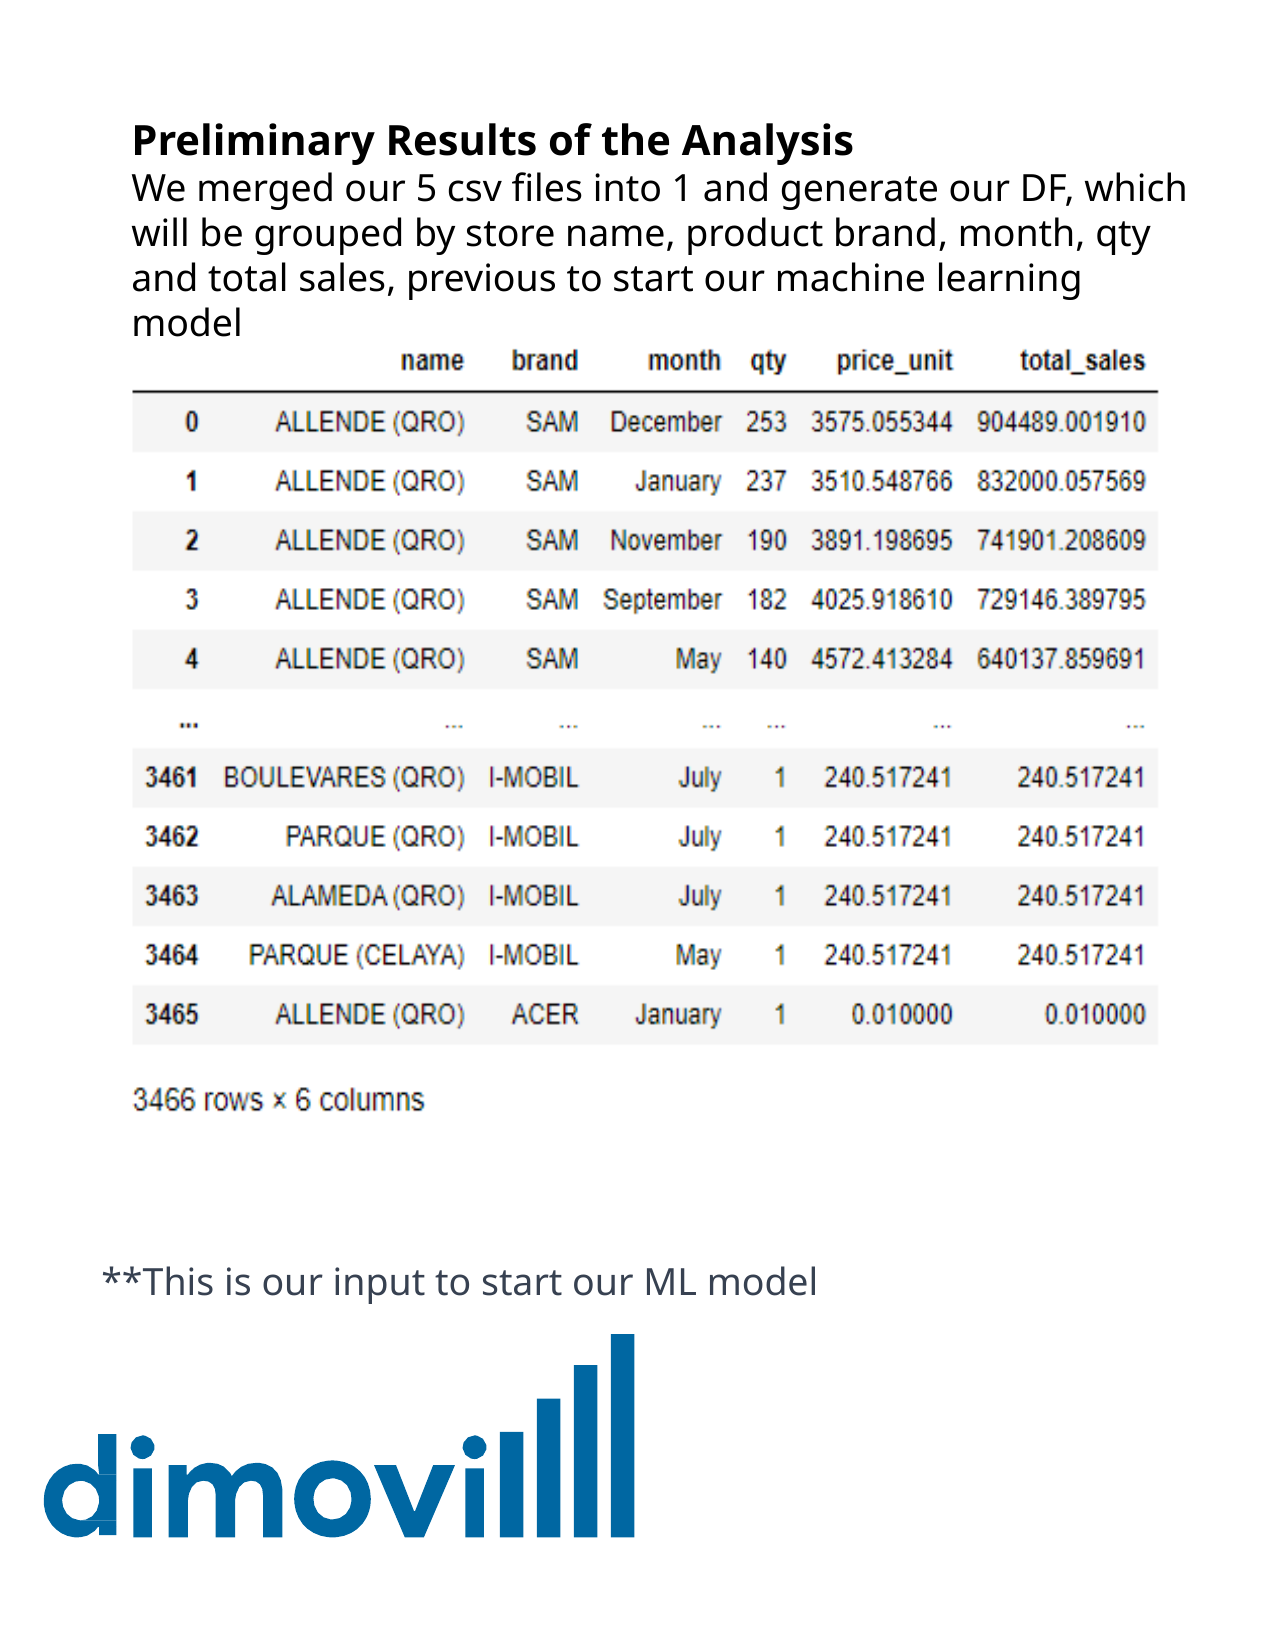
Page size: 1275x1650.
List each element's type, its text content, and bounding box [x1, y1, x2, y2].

text_box [133, 1468, 152, 1538]
text_box [130, 1435, 155, 1460]
text_box [465, 1468, 484, 1538]
text_box [536, 1398, 561, 1538]
text_box [294, 1460, 371, 1538]
text_box [168, 1462, 283, 1538]
text_box Preliminary Results of the Analysis We merged our 5 csv files into 1 and generate our DF, which will be grouped by store name, product brand, month, qty and total sales, previous to start our machine learning model [116, 16, 1205, 352]
text_box [499, 1431, 524, 1538]
picture [124, 341, 1199, 1150]
text_box [462, 1435, 487, 1460]
text_box [374, 1465, 455, 1538]
text_box [573, 1365, 598, 1538]
text_box [610, 1334, 635, 1538]
text_box [43, 1434, 117, 1538]
text_box **This is our input to start our ML model [86, 1250, 838, 1311]
